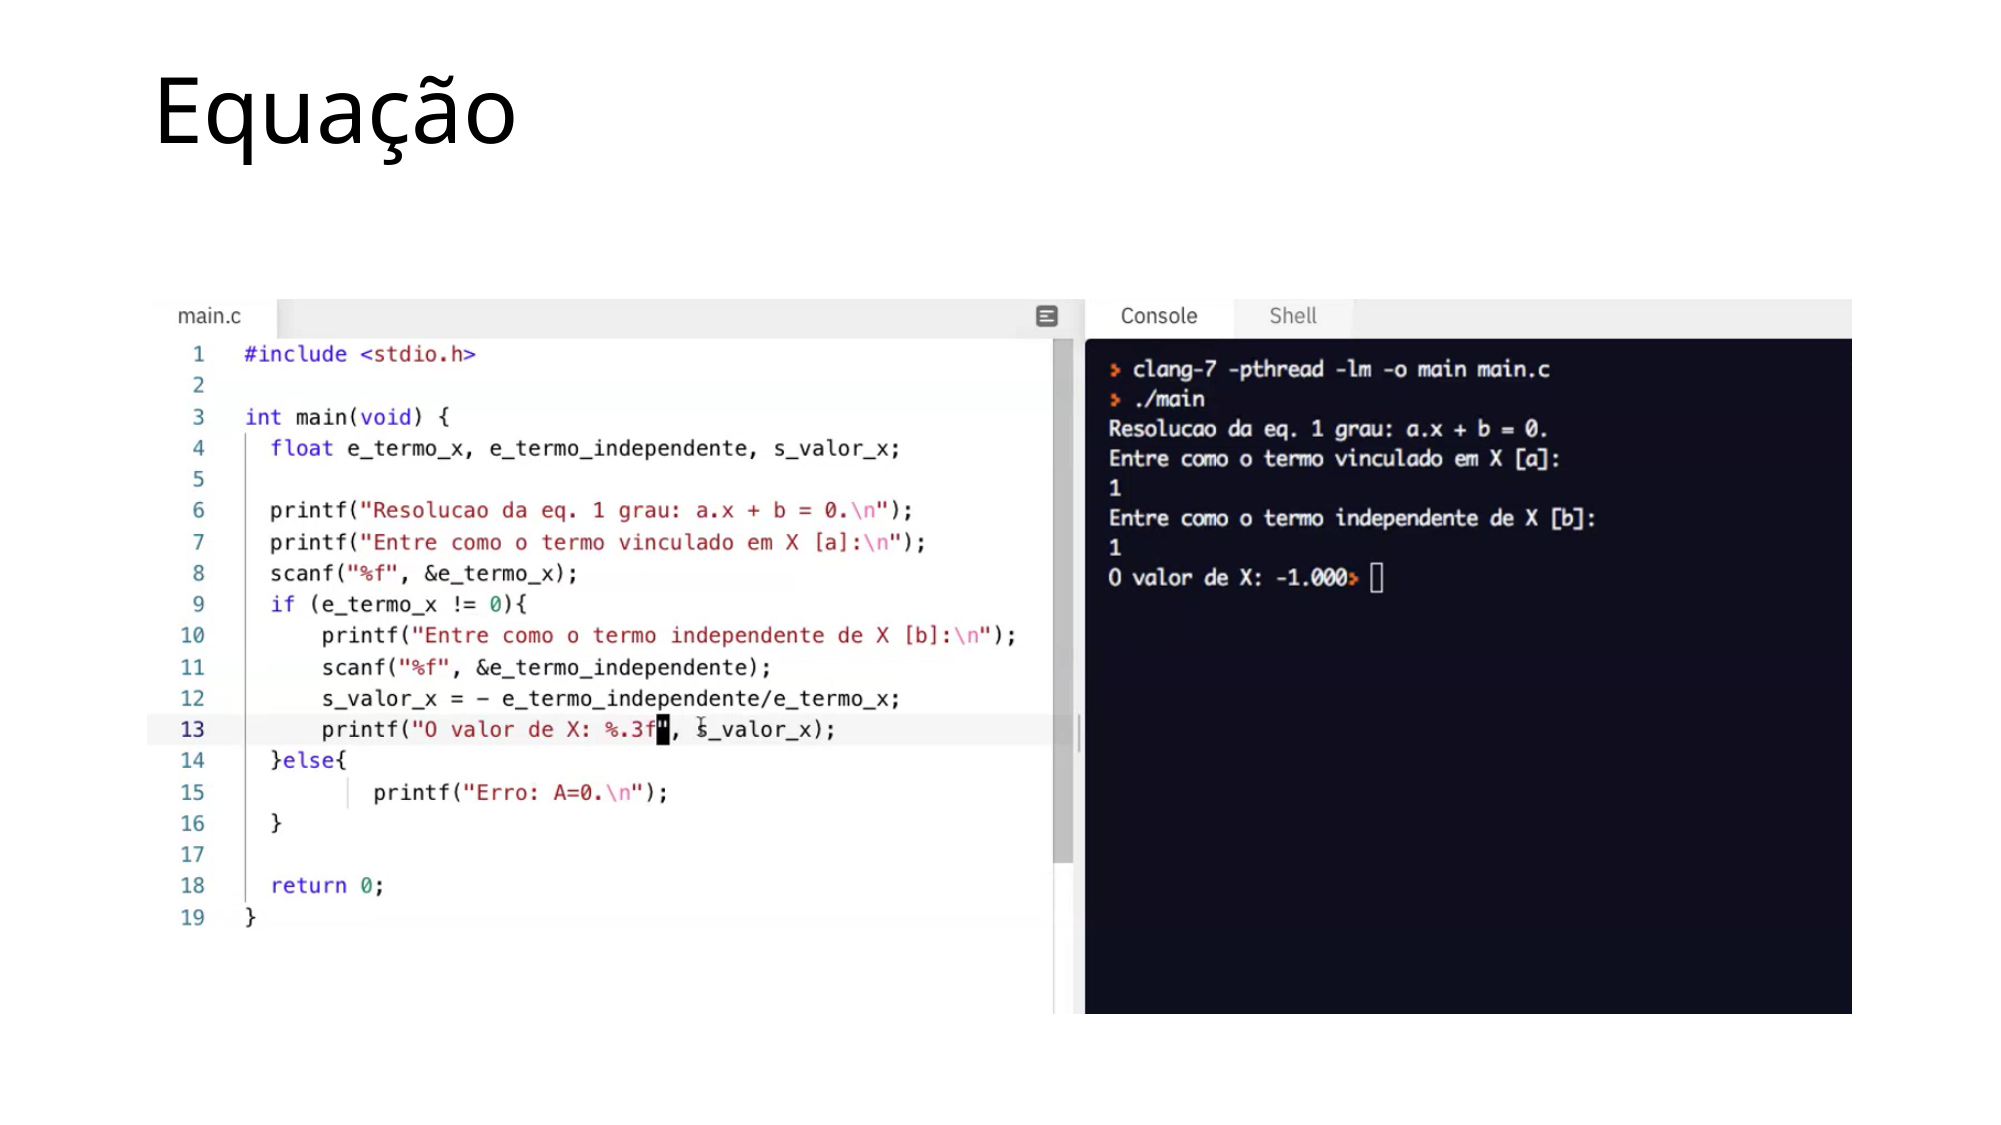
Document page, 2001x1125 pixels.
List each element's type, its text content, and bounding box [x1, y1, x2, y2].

title Equação [137, 59, 1863, 278]
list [147, 299, 1852, 1014]
